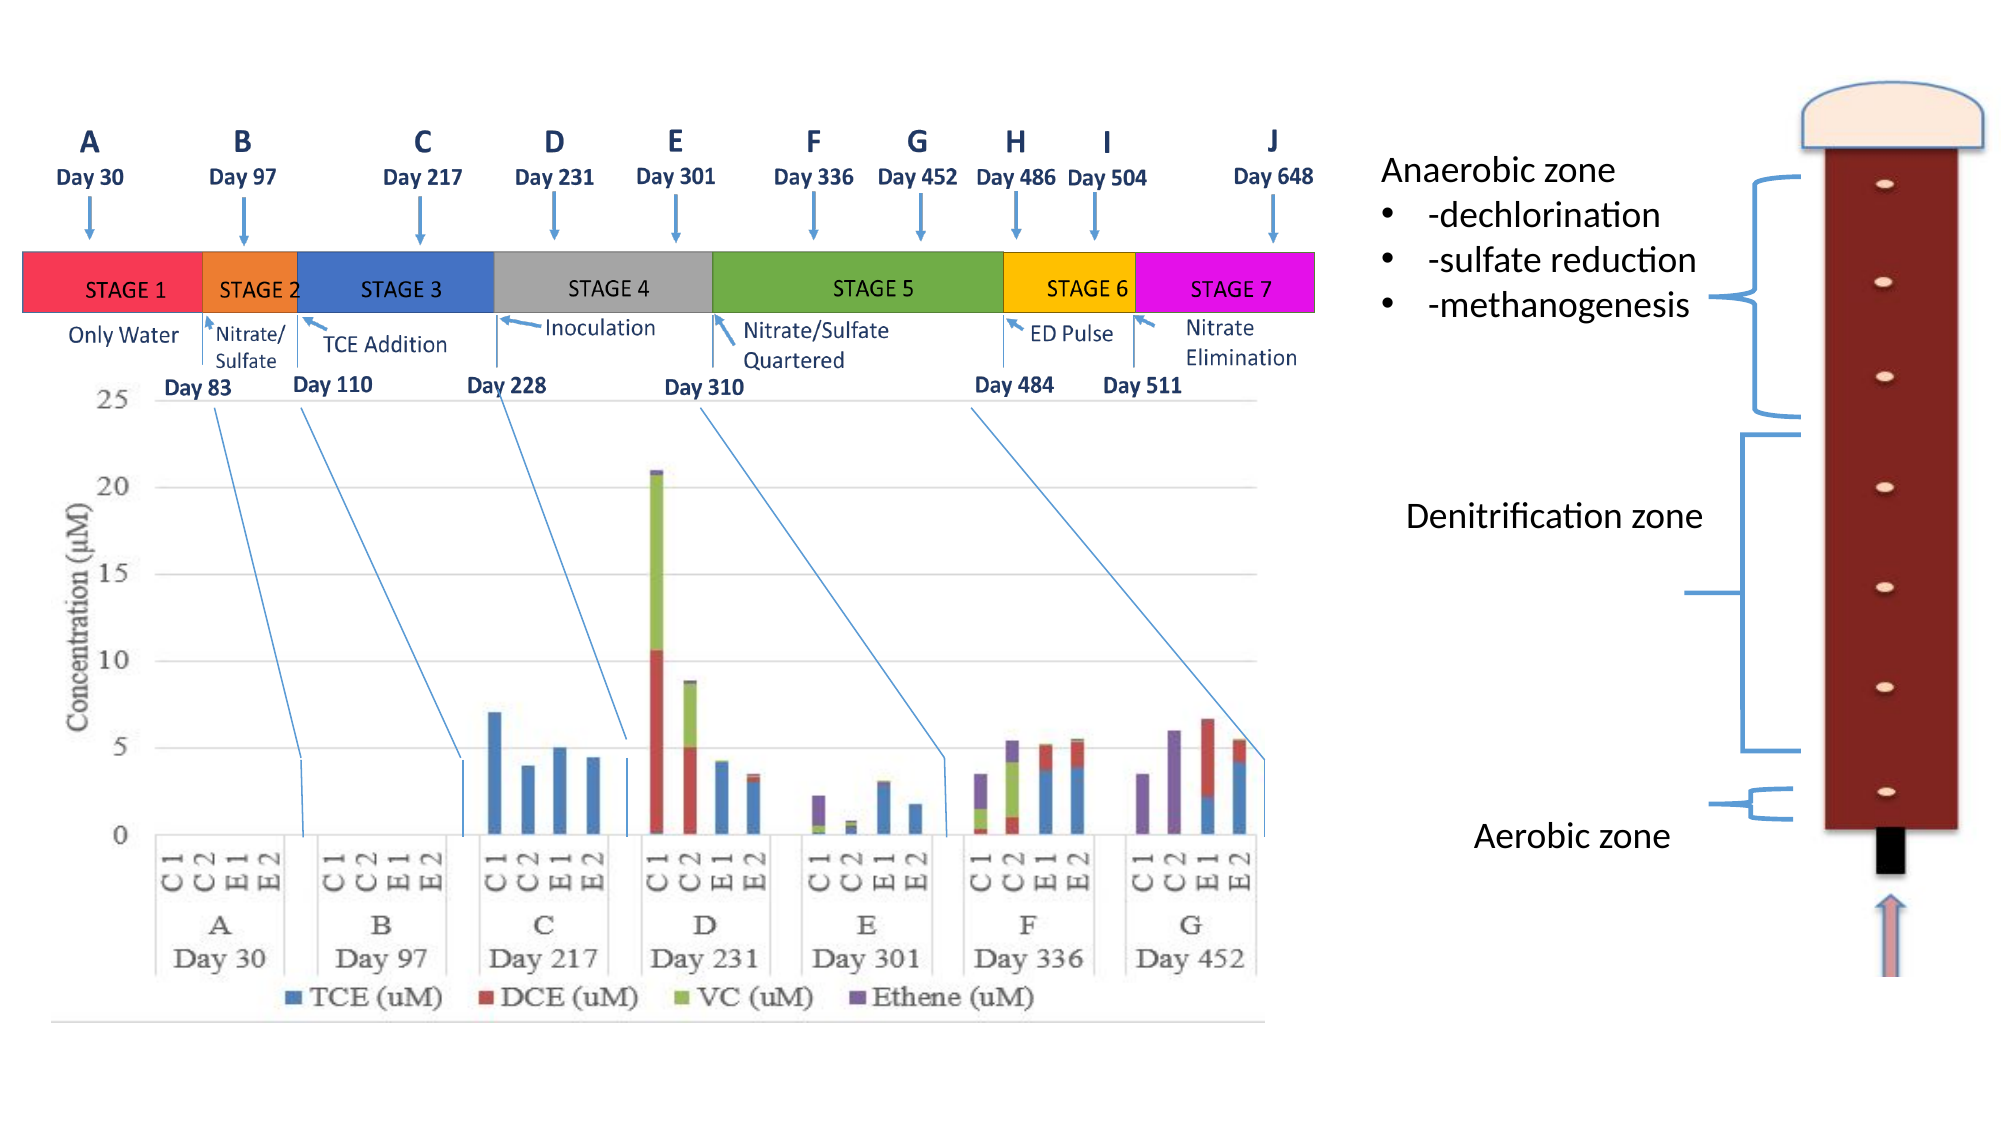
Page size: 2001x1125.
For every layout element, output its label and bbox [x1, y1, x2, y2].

text_box [1366, 75, 2000, 977]
text_box [22, 108, 1343, 1023]
